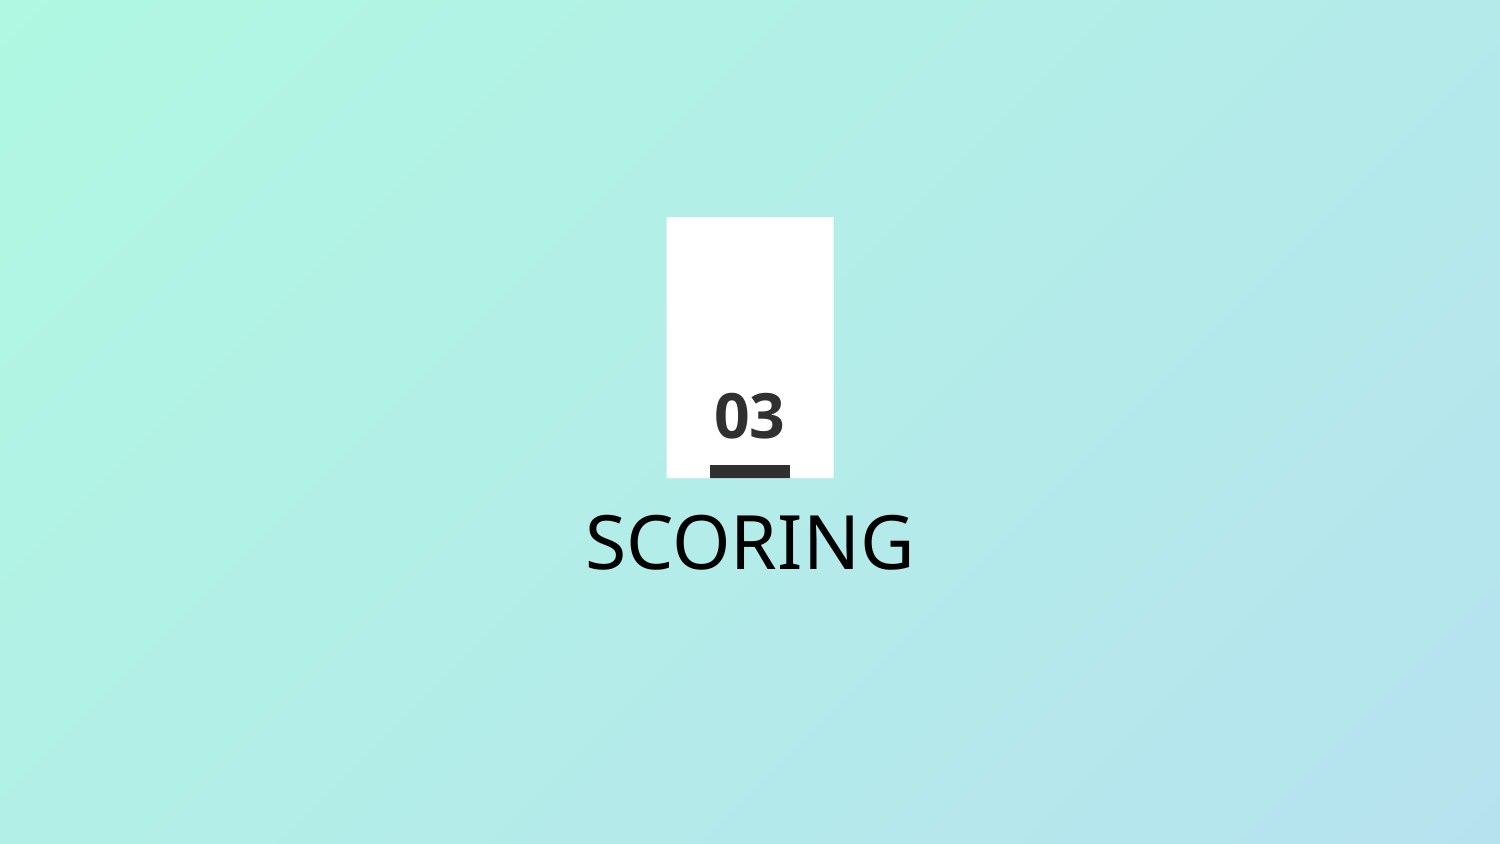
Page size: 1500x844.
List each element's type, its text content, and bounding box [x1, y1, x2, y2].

title 03 [625, 353, 875, 467]
text_box SCORING [466, 487, 1034, 593]
